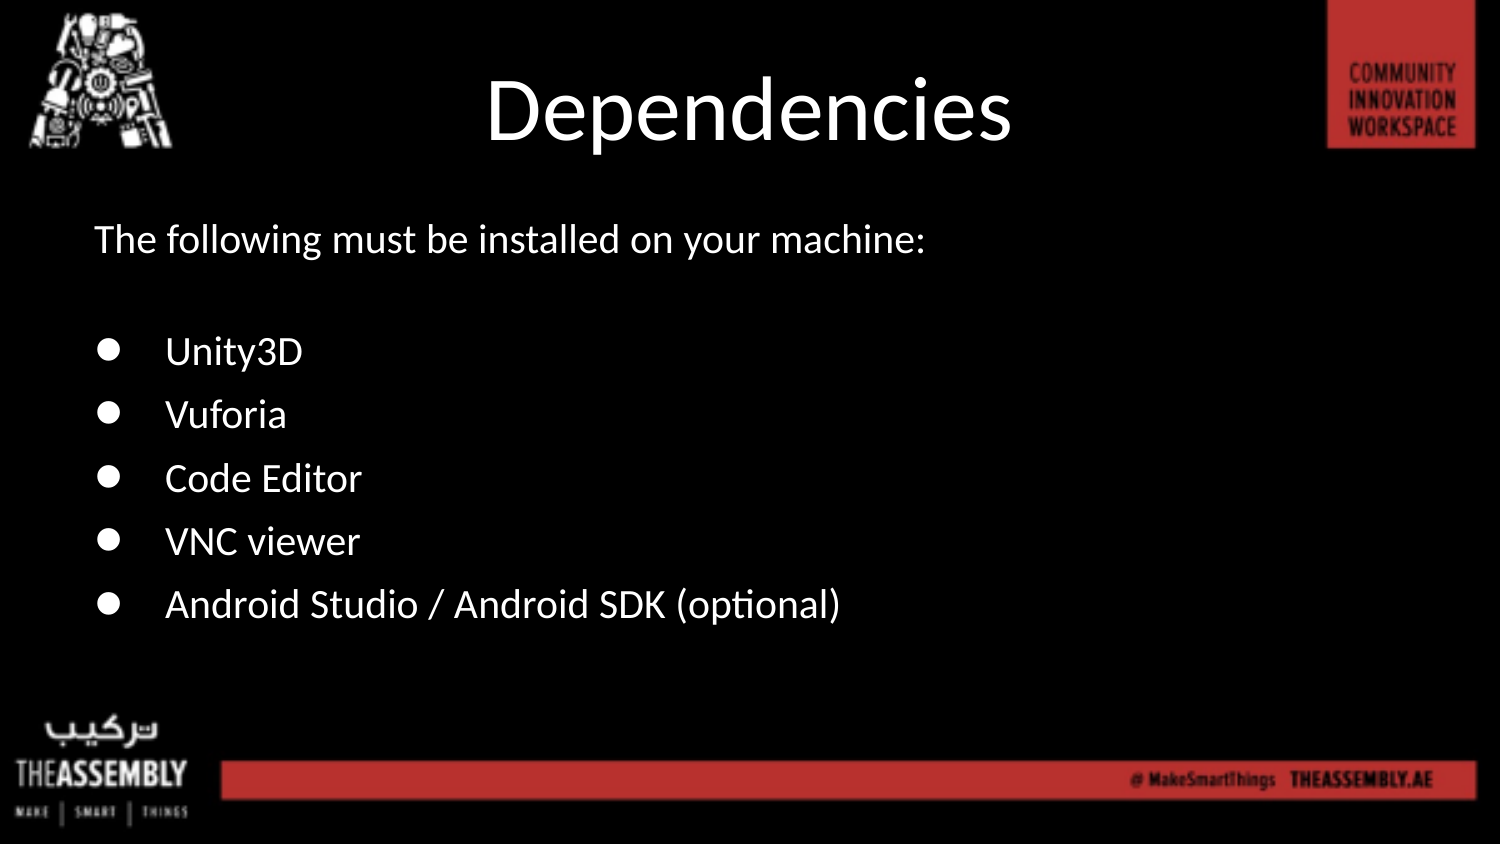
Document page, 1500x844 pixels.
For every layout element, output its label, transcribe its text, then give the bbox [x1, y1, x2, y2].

picture [0, 0, 1500, 844]
list The following must be installed on your machine: Unity3D Vuforia Code Editor VNC viewer Android Studio / Android SDK (optional) [75, 196, 1425, 754]
title Dependencies [75, 33, 1425, 175]
